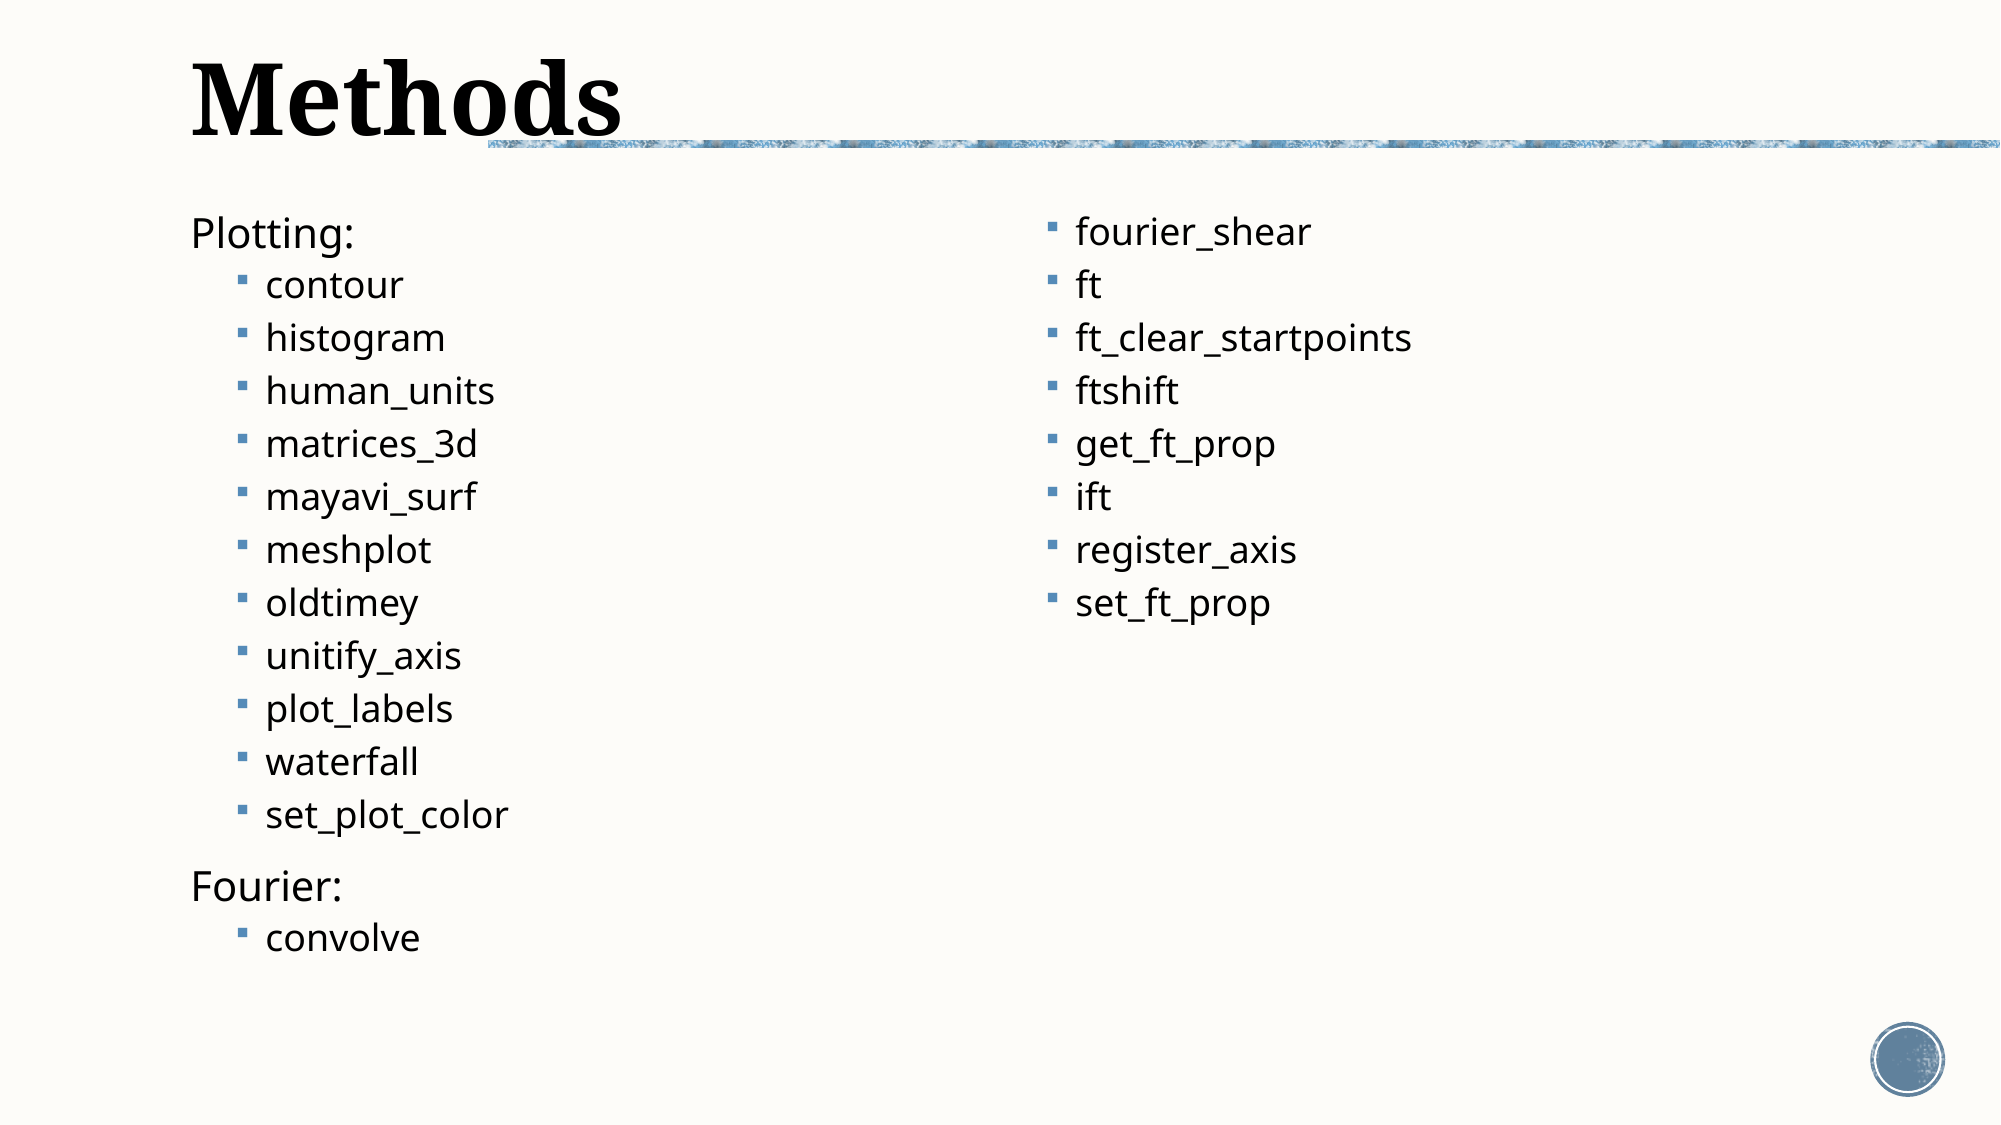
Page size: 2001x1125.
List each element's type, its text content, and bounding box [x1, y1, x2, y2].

list Plotting: contour histogram human_units matrices_3d mayavi_surf meshplot oldtimey unitify_axis plot_labels waterfall set_plot_color Fourier: convolve fourier_shear ft ft_clear_startpoints ftshift get_ft_prop ift register_axis set_ft_prop [175, 205, 1826, 1013]
title Methods [175, 0, 1826, 205]
